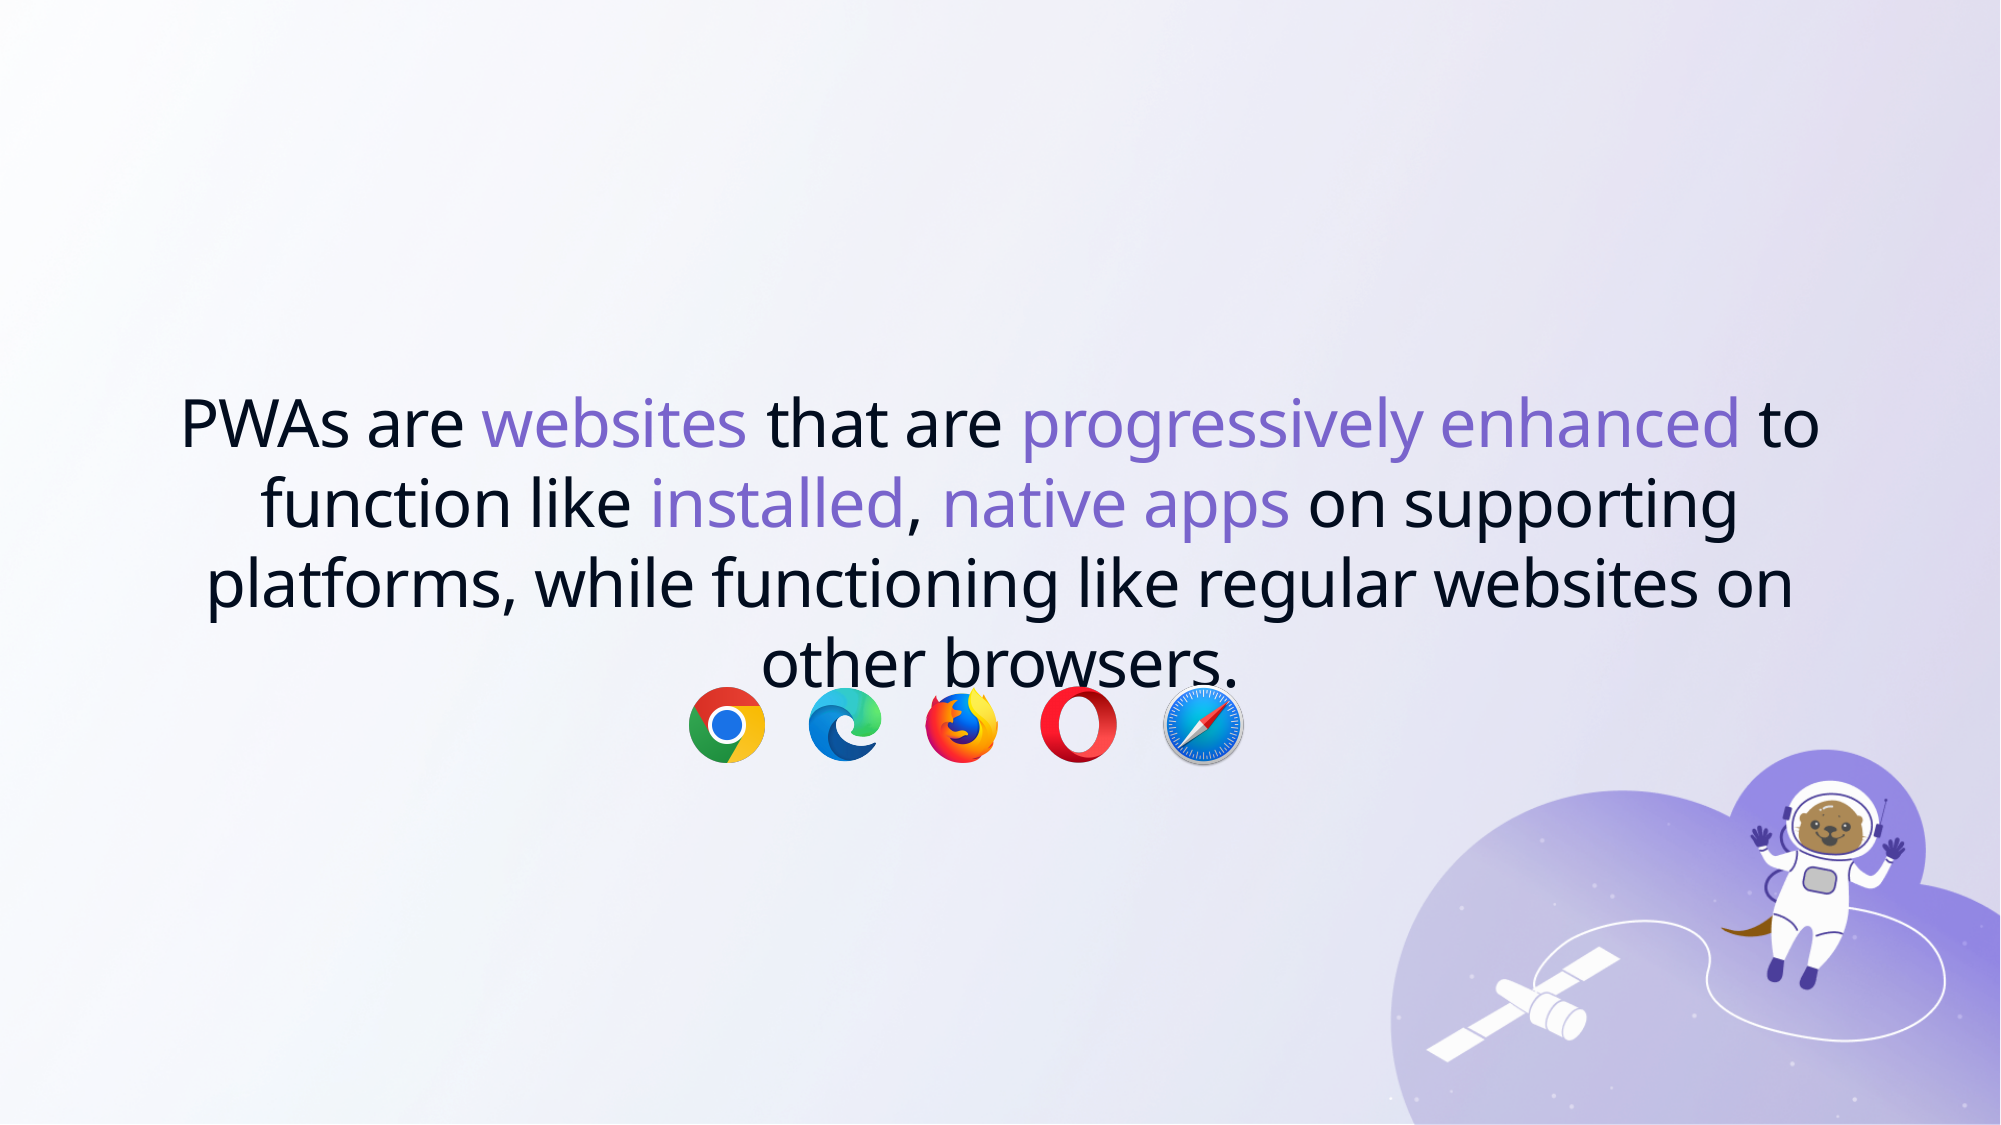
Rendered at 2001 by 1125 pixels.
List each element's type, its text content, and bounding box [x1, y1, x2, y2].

text_box PWAs are websites that are progressively enhanced to function like installed, native apps on supporting platforms, while functioning like regular websites on other browsers. [127, 373, 1873, 708]
picture [0, 0, 2001, 1125]
